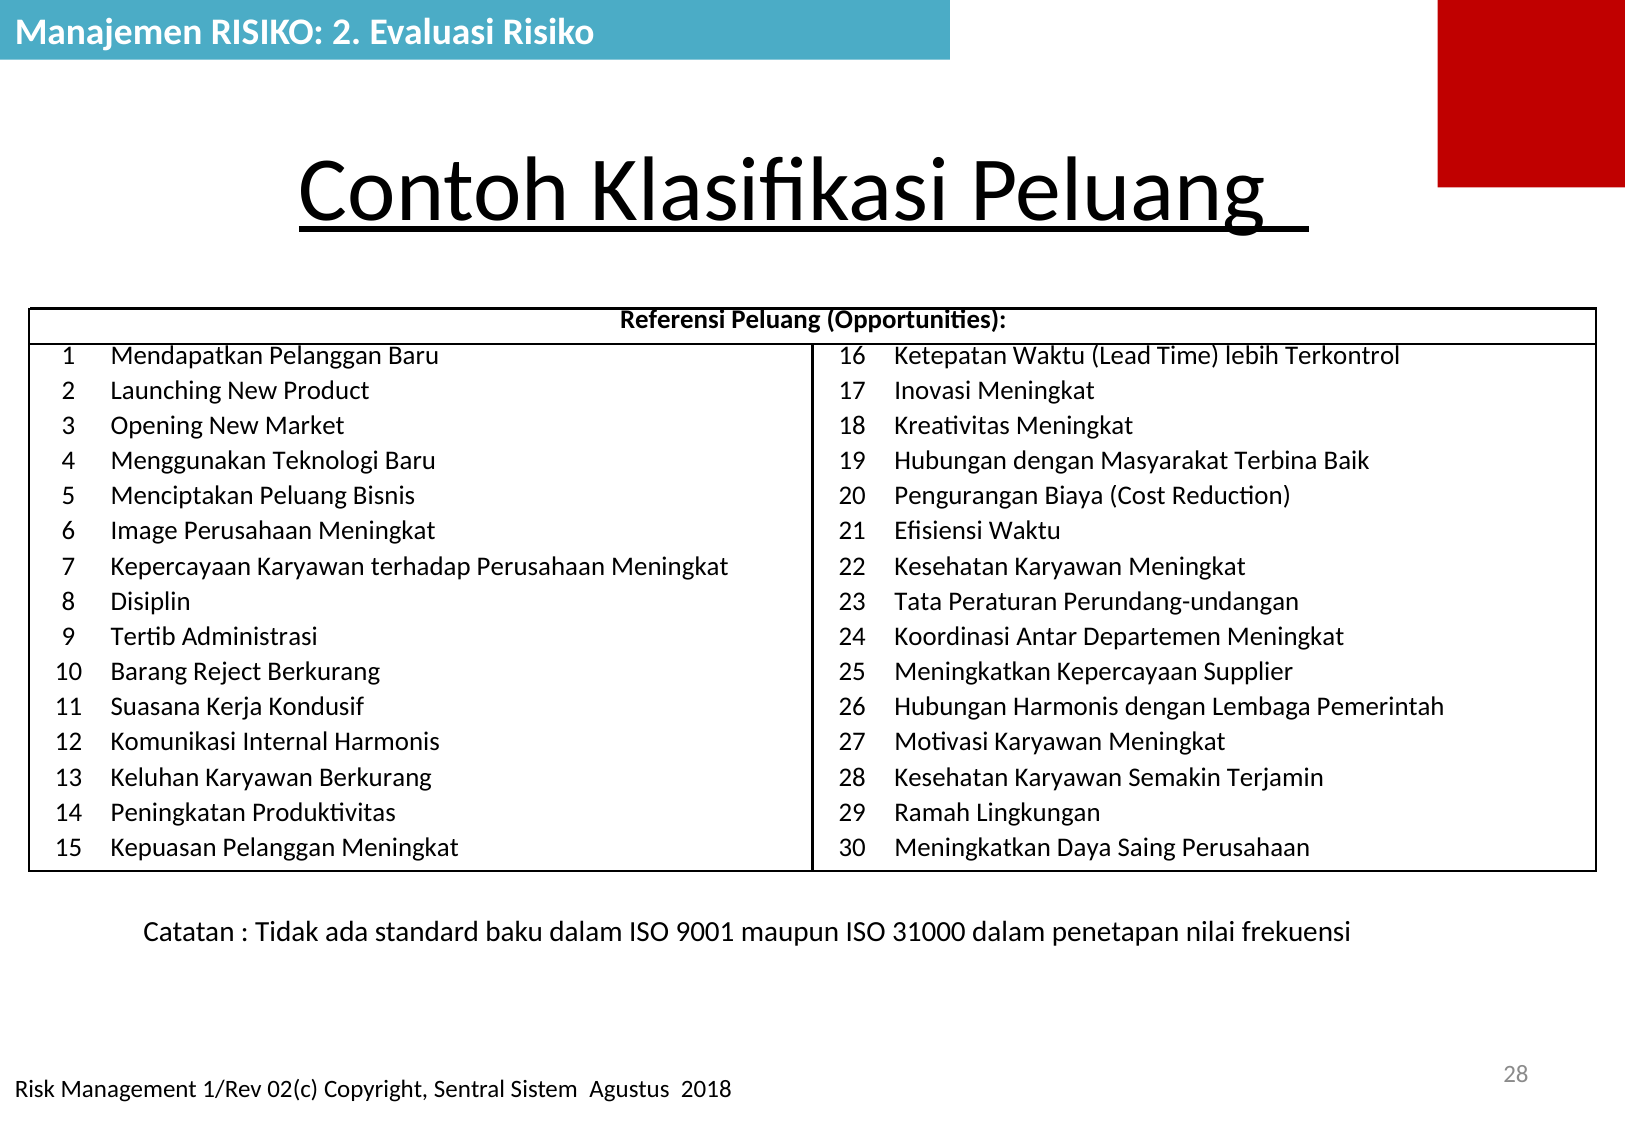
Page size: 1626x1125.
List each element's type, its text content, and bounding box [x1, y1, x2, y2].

slide_number 28 [1164, 1042, 1544, 1103]
picture [27, 307, 1598, 873]
text_box Catatan : Tidak ada standard baku dalam ISO 9001 maupun ISO 31000 dalam penetapan nilai frekuensi [128, 904, 1368, 955]
text_box Manajemen RISIKO: 2. Evaluasi Risiko [0, 0, 950, 60]
title Contoh Klasifikasi Peluang [103, 75, 1505, 293]
text_box [1435, 0, 1625, 190]
